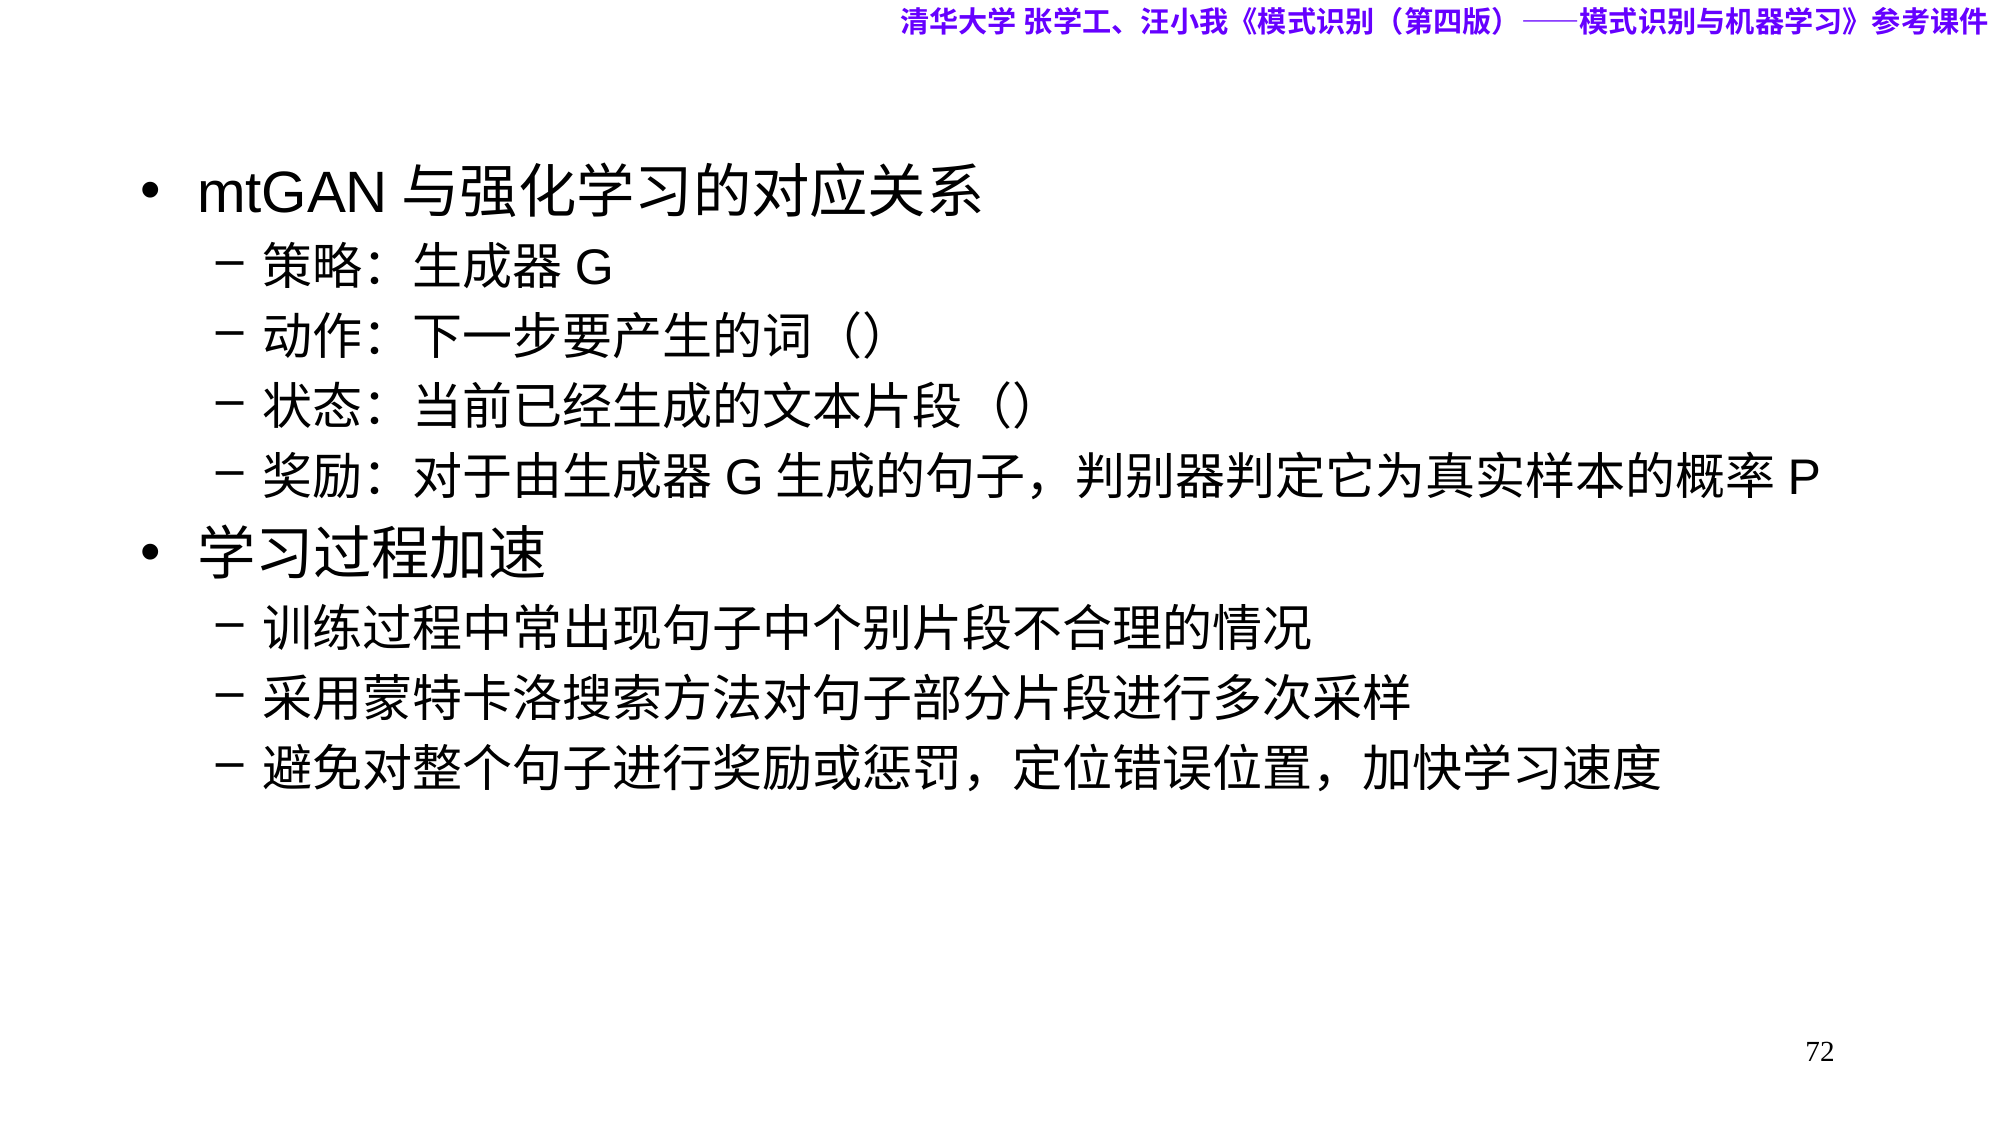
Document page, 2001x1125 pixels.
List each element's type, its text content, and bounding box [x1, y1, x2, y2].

slide_number 72 [1433, 1024, 1851, 1101]
text_box 清华大学 张学工、汪小我《模式识别（第四版）——模式识别与机器学习》参考课件 [546, 3, 2000, 46]
